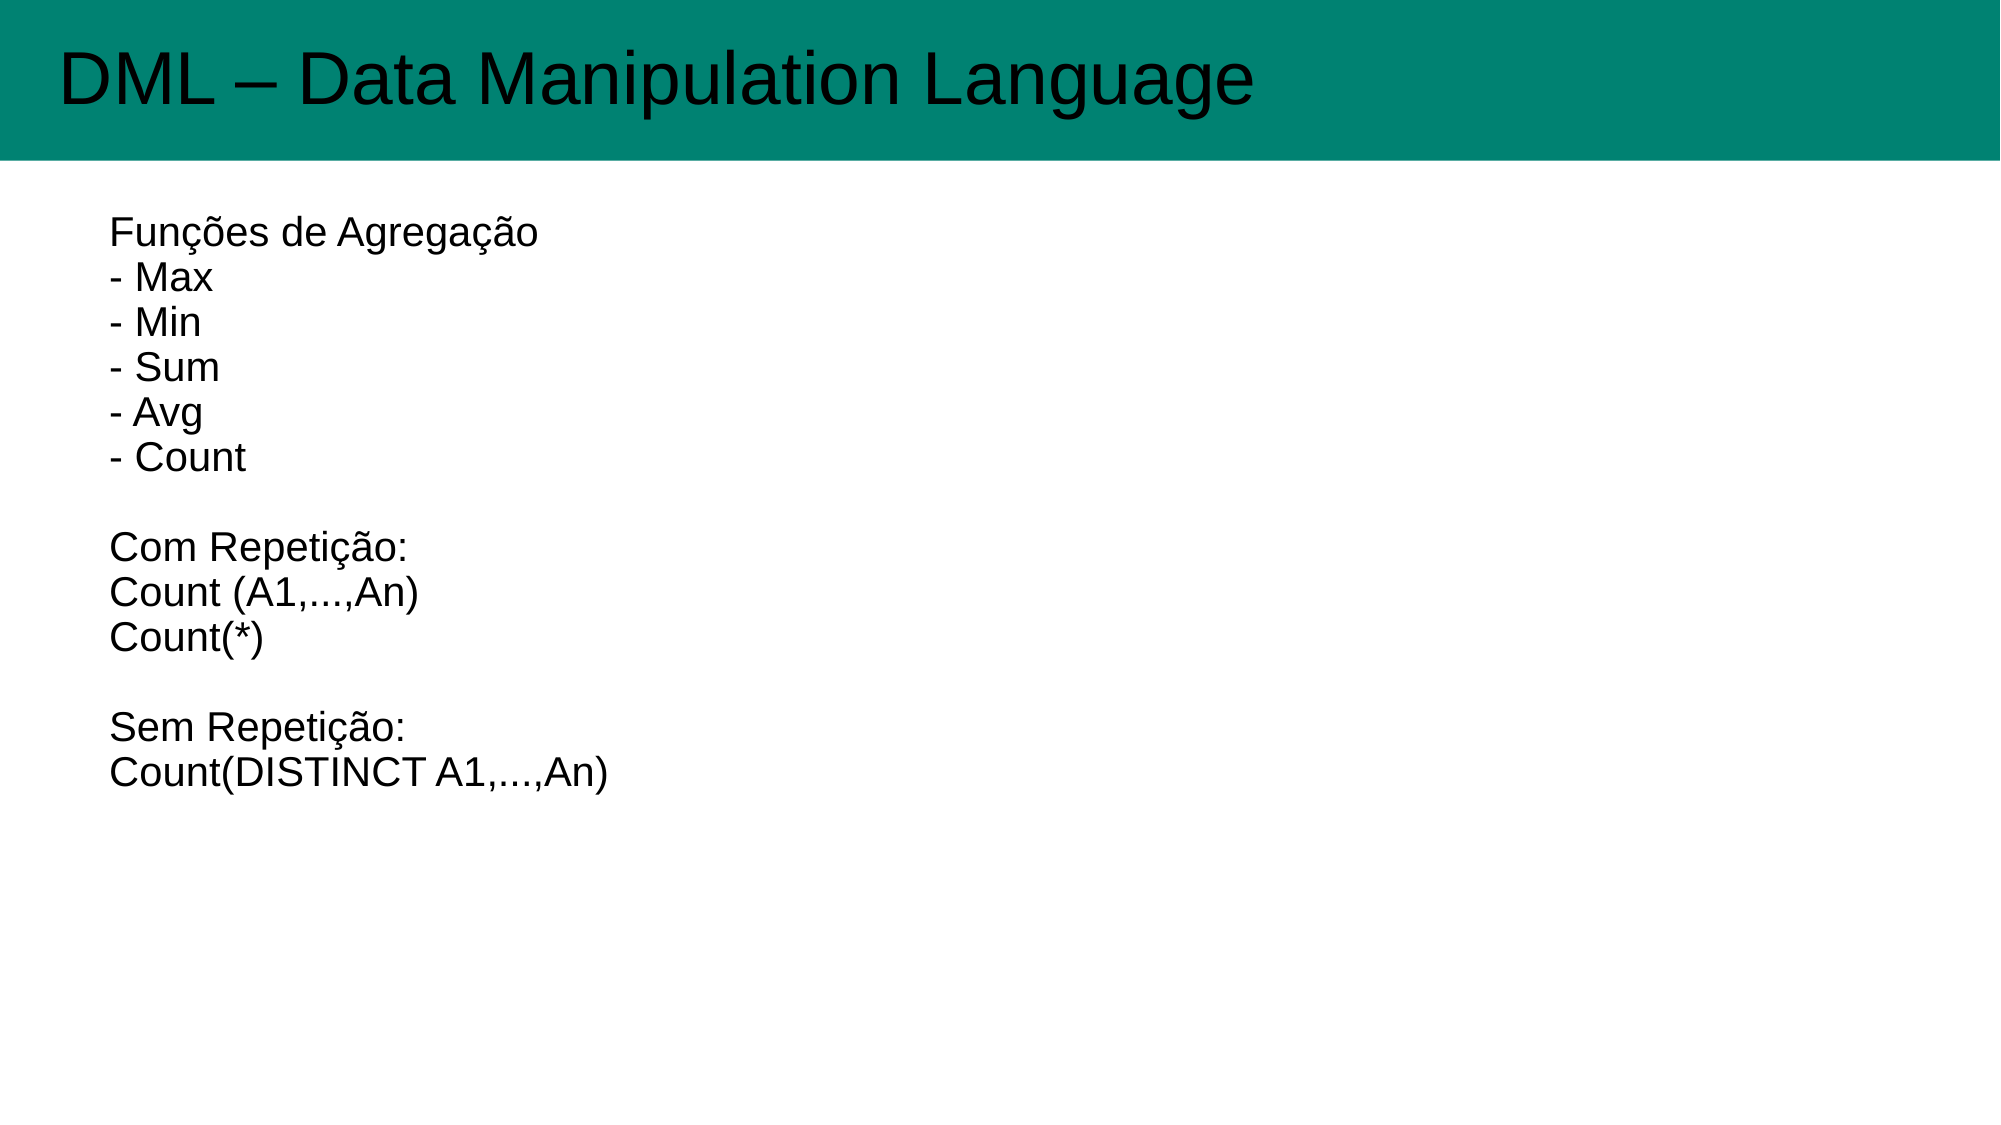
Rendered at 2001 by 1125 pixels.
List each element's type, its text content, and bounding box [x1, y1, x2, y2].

text_box DML – Data Manipulation Language [0, 0, 2000, 161]
list Funções de Agregação - Max - Min - Sum - Avg - Count Com Repetição: Count (A1,...,An) Count(*) Sem Repetição: Count(DISTINCT A1,...,An) [44, 195, 1956, 533]
